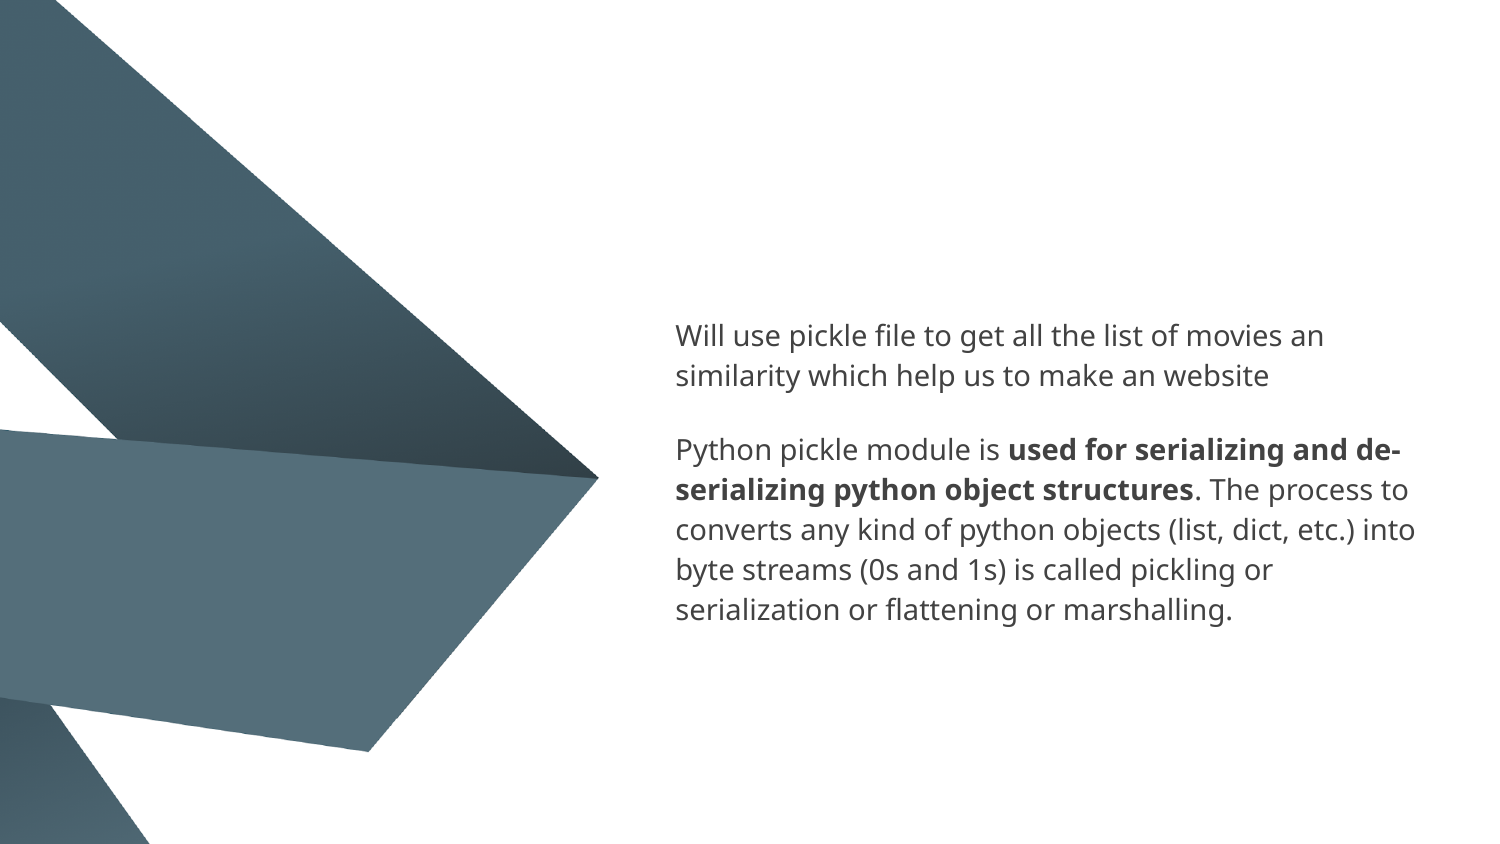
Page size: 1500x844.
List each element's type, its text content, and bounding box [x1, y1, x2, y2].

picture [0, 0, 1500, 844]
list Will use pickle file to get all the list of movies an similarity which help us to make an website Python pickle module is used for serializing and de-serializing python object structures. The process to converts any kind of python objects (list, dict, etc.) into byte streams (0s and 1s) is called pickling or serialization or flattening or marshalling. [660, 297, 1440, 802]
